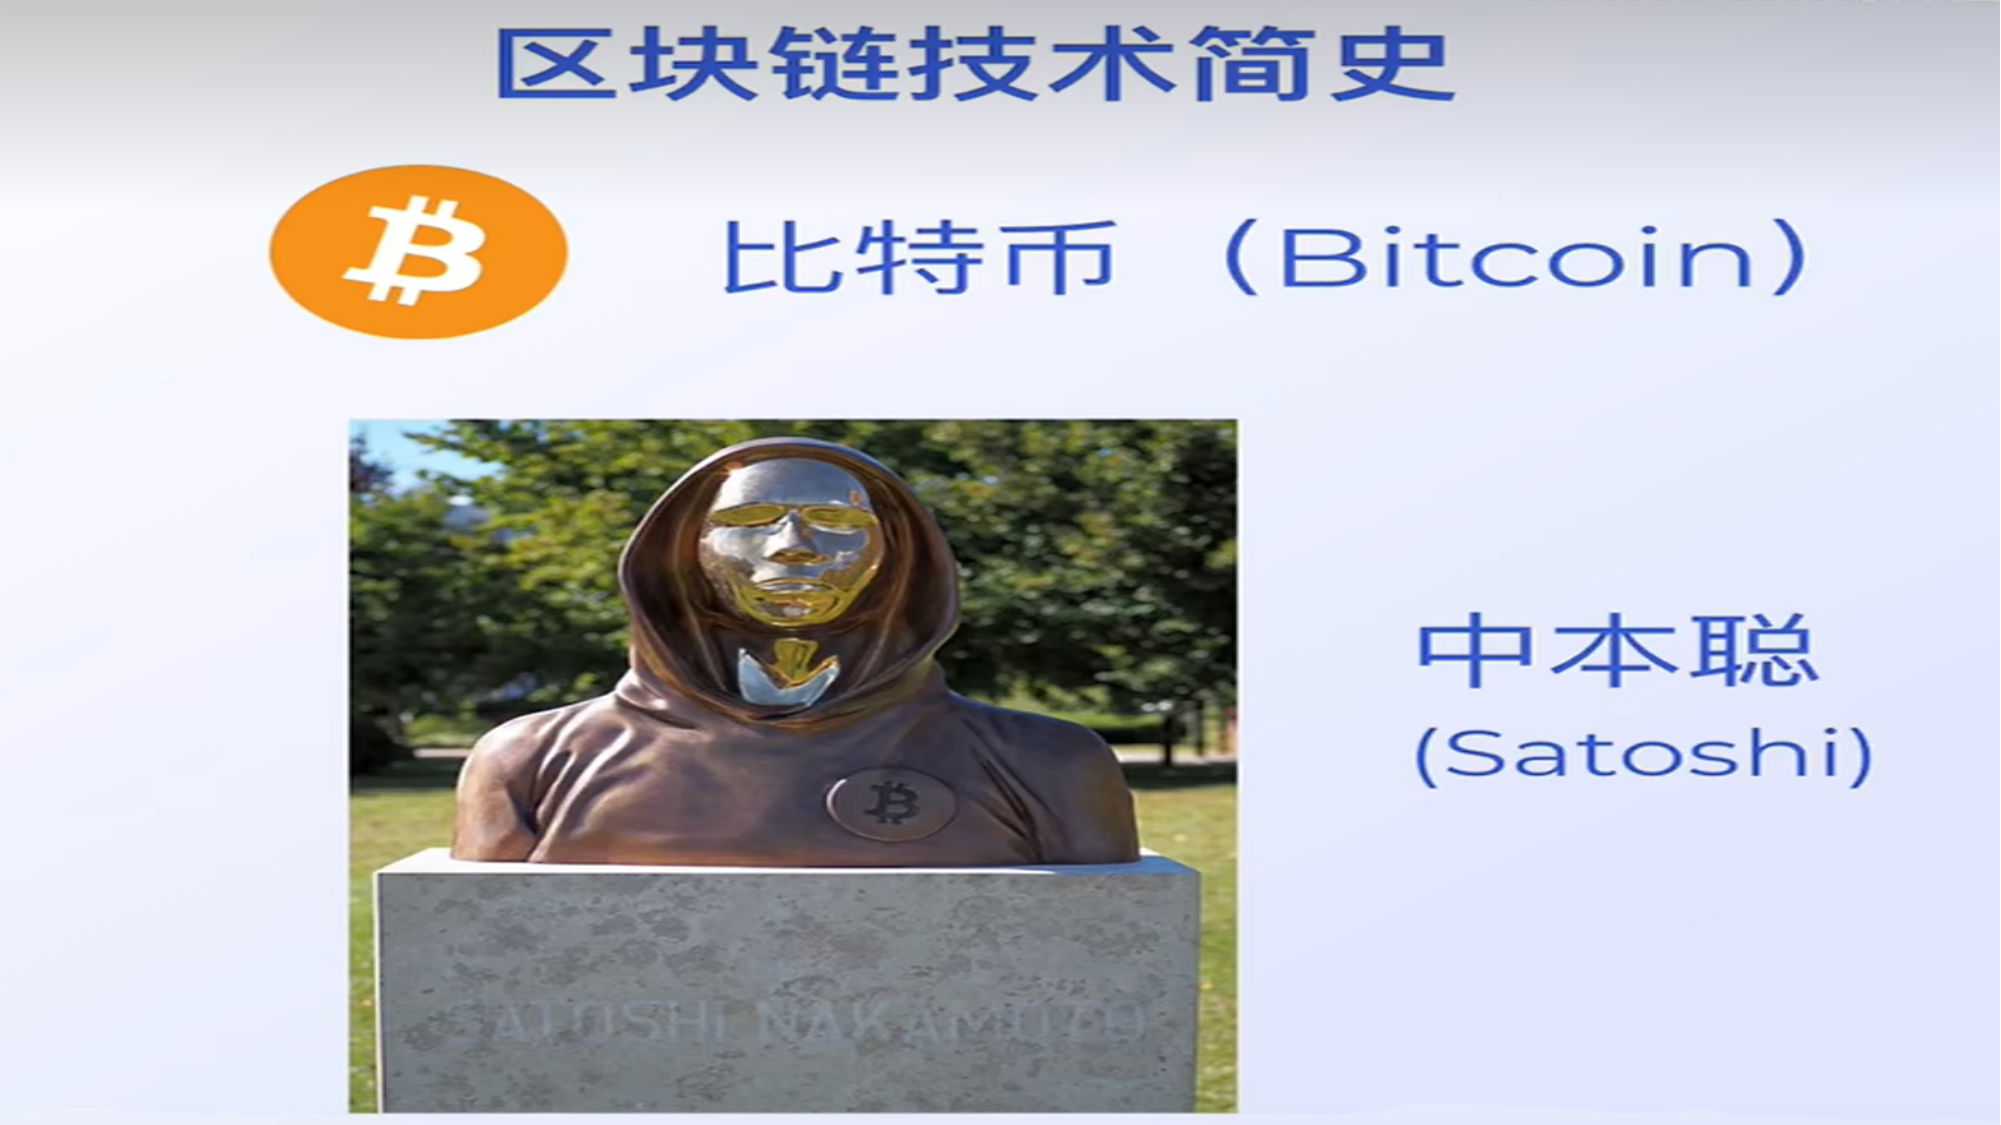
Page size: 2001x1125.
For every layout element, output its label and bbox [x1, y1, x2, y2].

list [0, 0, 2000, 1125]
